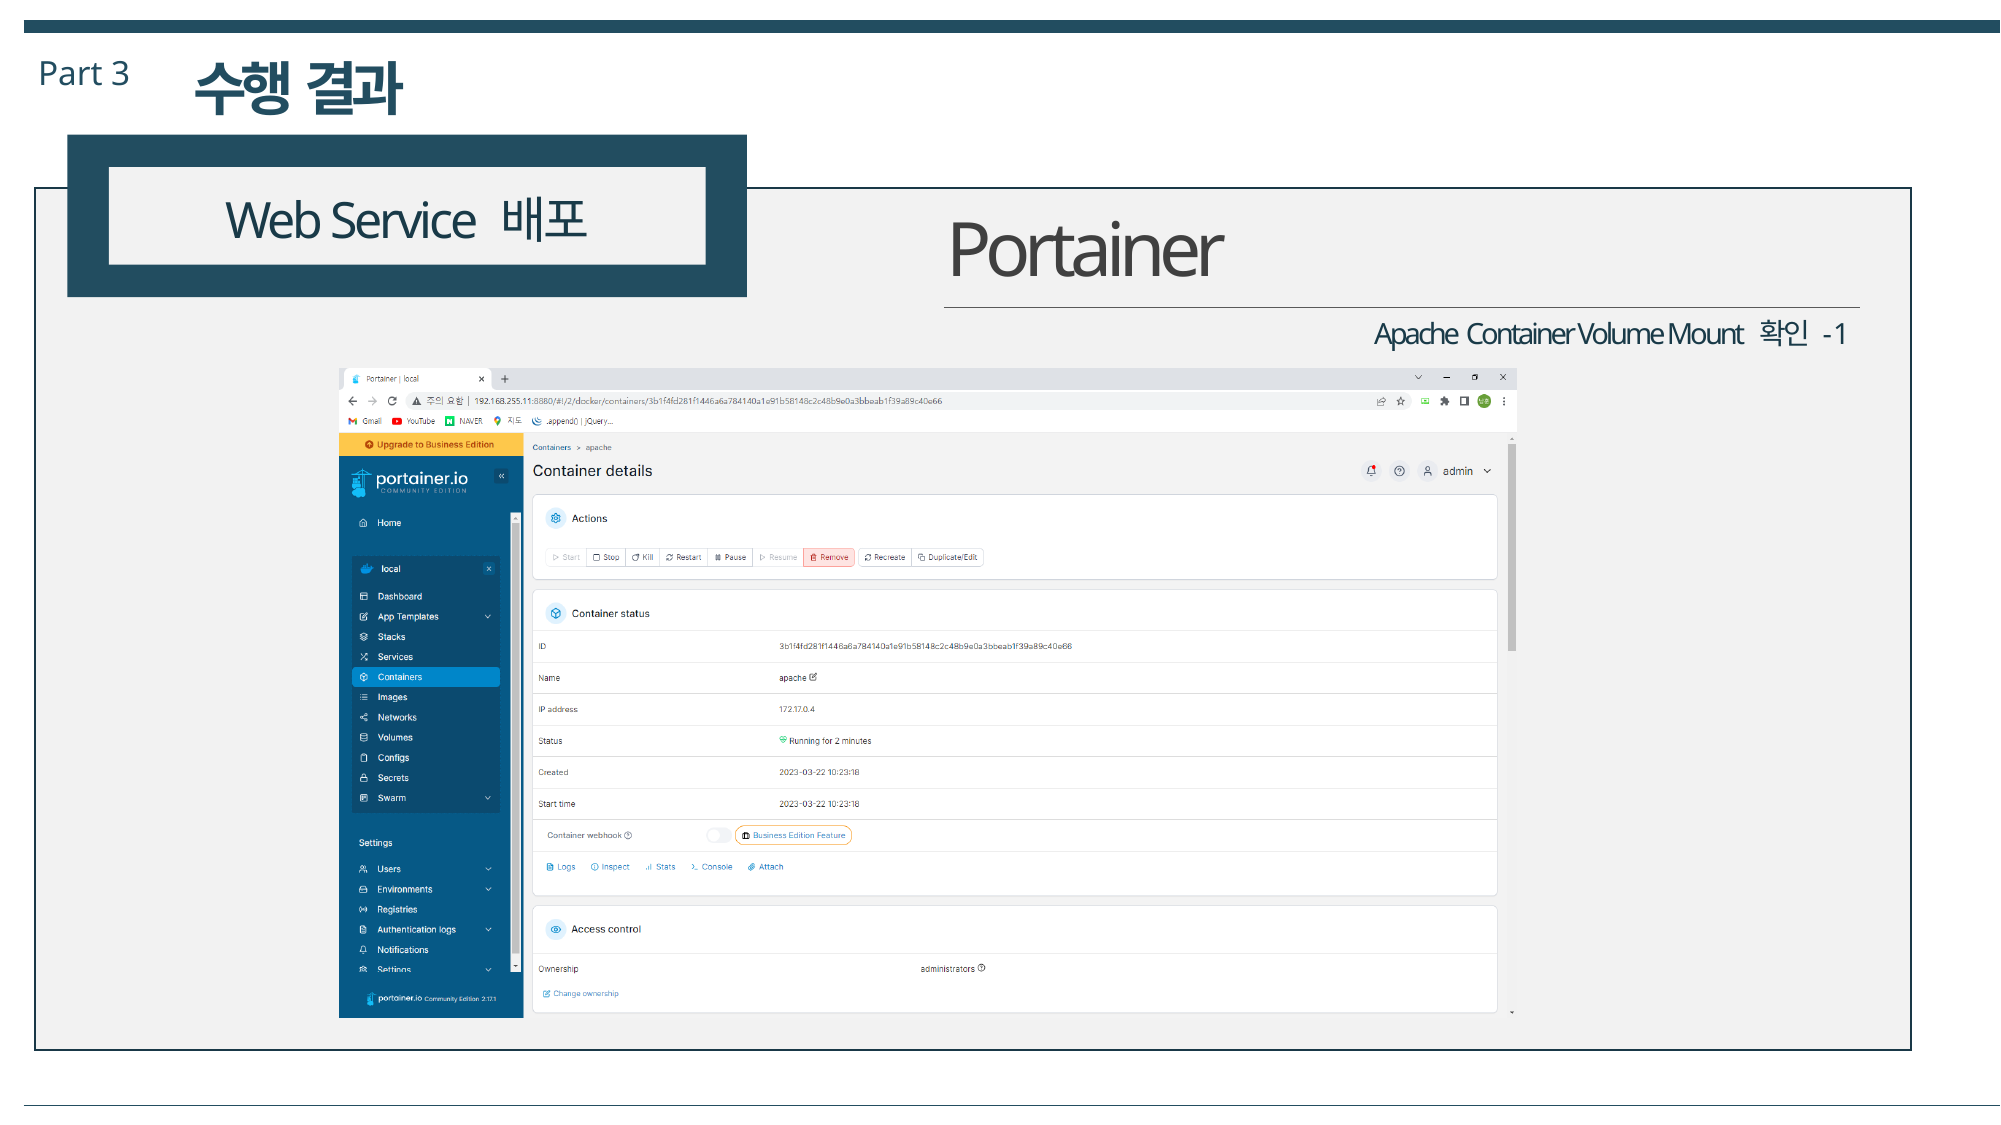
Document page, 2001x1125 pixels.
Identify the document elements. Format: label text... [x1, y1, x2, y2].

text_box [67, 134, 747, 298]
text_box Portainer [931, 194, 1242, 300]
text_box [34, 187, 1912, 1051]
text_box Part 3 [23, 44, 146, 100]
picture [339, 368, 1517, 1018]
text_box Apache Container Volume Mount 확인 - 1 [1359, 307, 1865, 358]
text_box 수행 결과 [178, 44, 420, 130]
